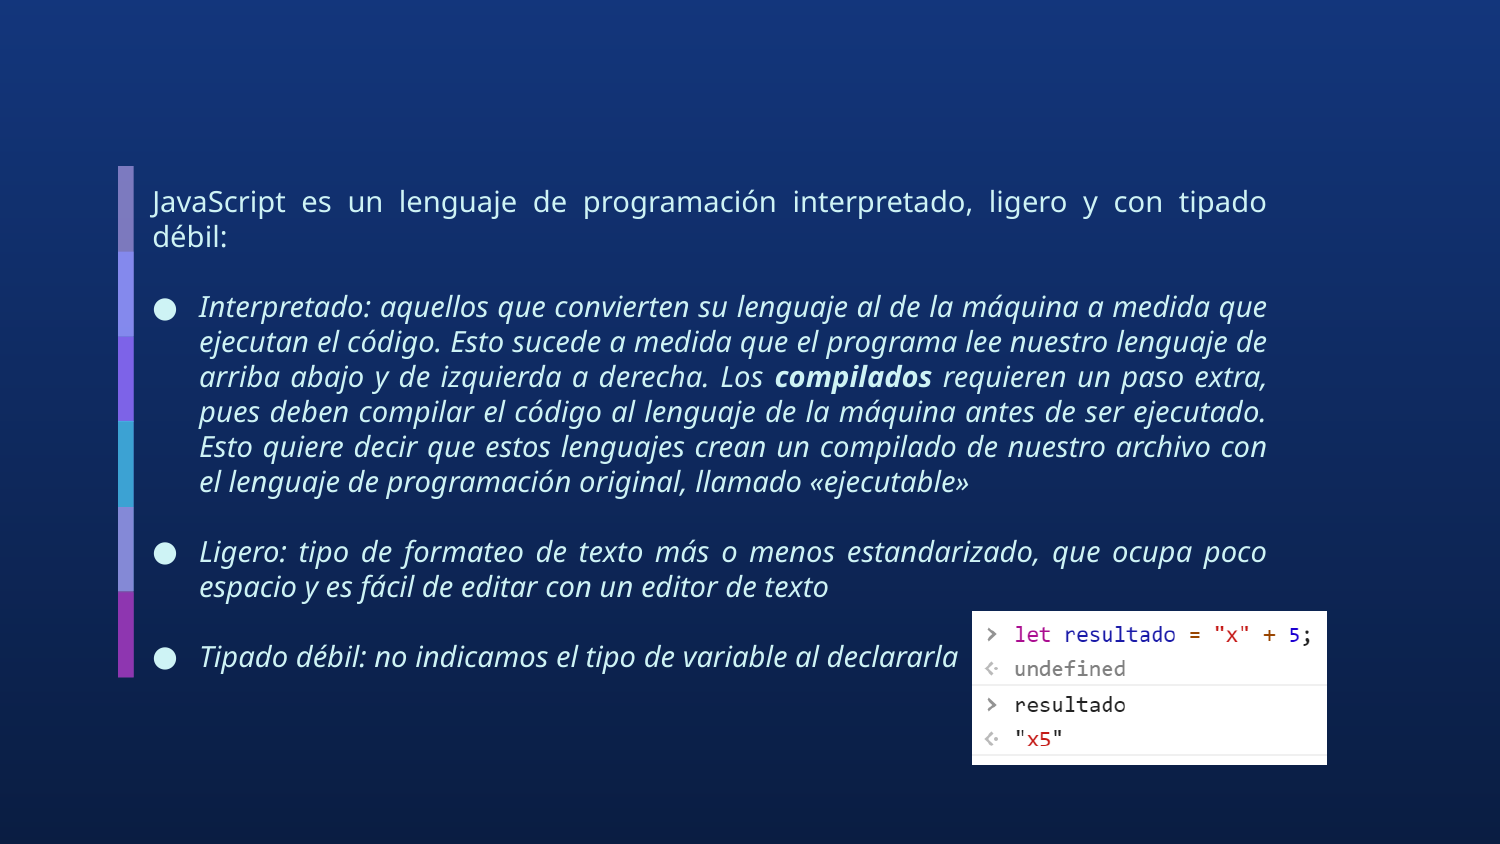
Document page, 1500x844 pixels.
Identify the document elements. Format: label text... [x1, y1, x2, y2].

picture [972, 611, 1327, 765]
list JavaScript es un lenguaje de programación interpretado, ligero y con tipado débil: Interpretado: aquellos que convierten su lenguaje al de la máquina a medida que ejecutan el código. Esto sucede a medida que el programa lee nuestro lenguaje de arriba abajo y de izquierda a derecha. Los compilados requieren un paso extra, pues deben compilar el código al lenguaje de la máquina antes de ser ejecutado. Esto quiere decir que estos lenguajes crean un compilado de nuestro archivo con el lenguaje de programación original, llamado «ejecutable» Ligero: tipo de formateo de texto más o menos estandarizado, que ocupa poco espacio y es fácil de editar con un editor de texto Tipado débil: no indicamos el tipo de variable al declararla [137, 168, 1284, 737]
